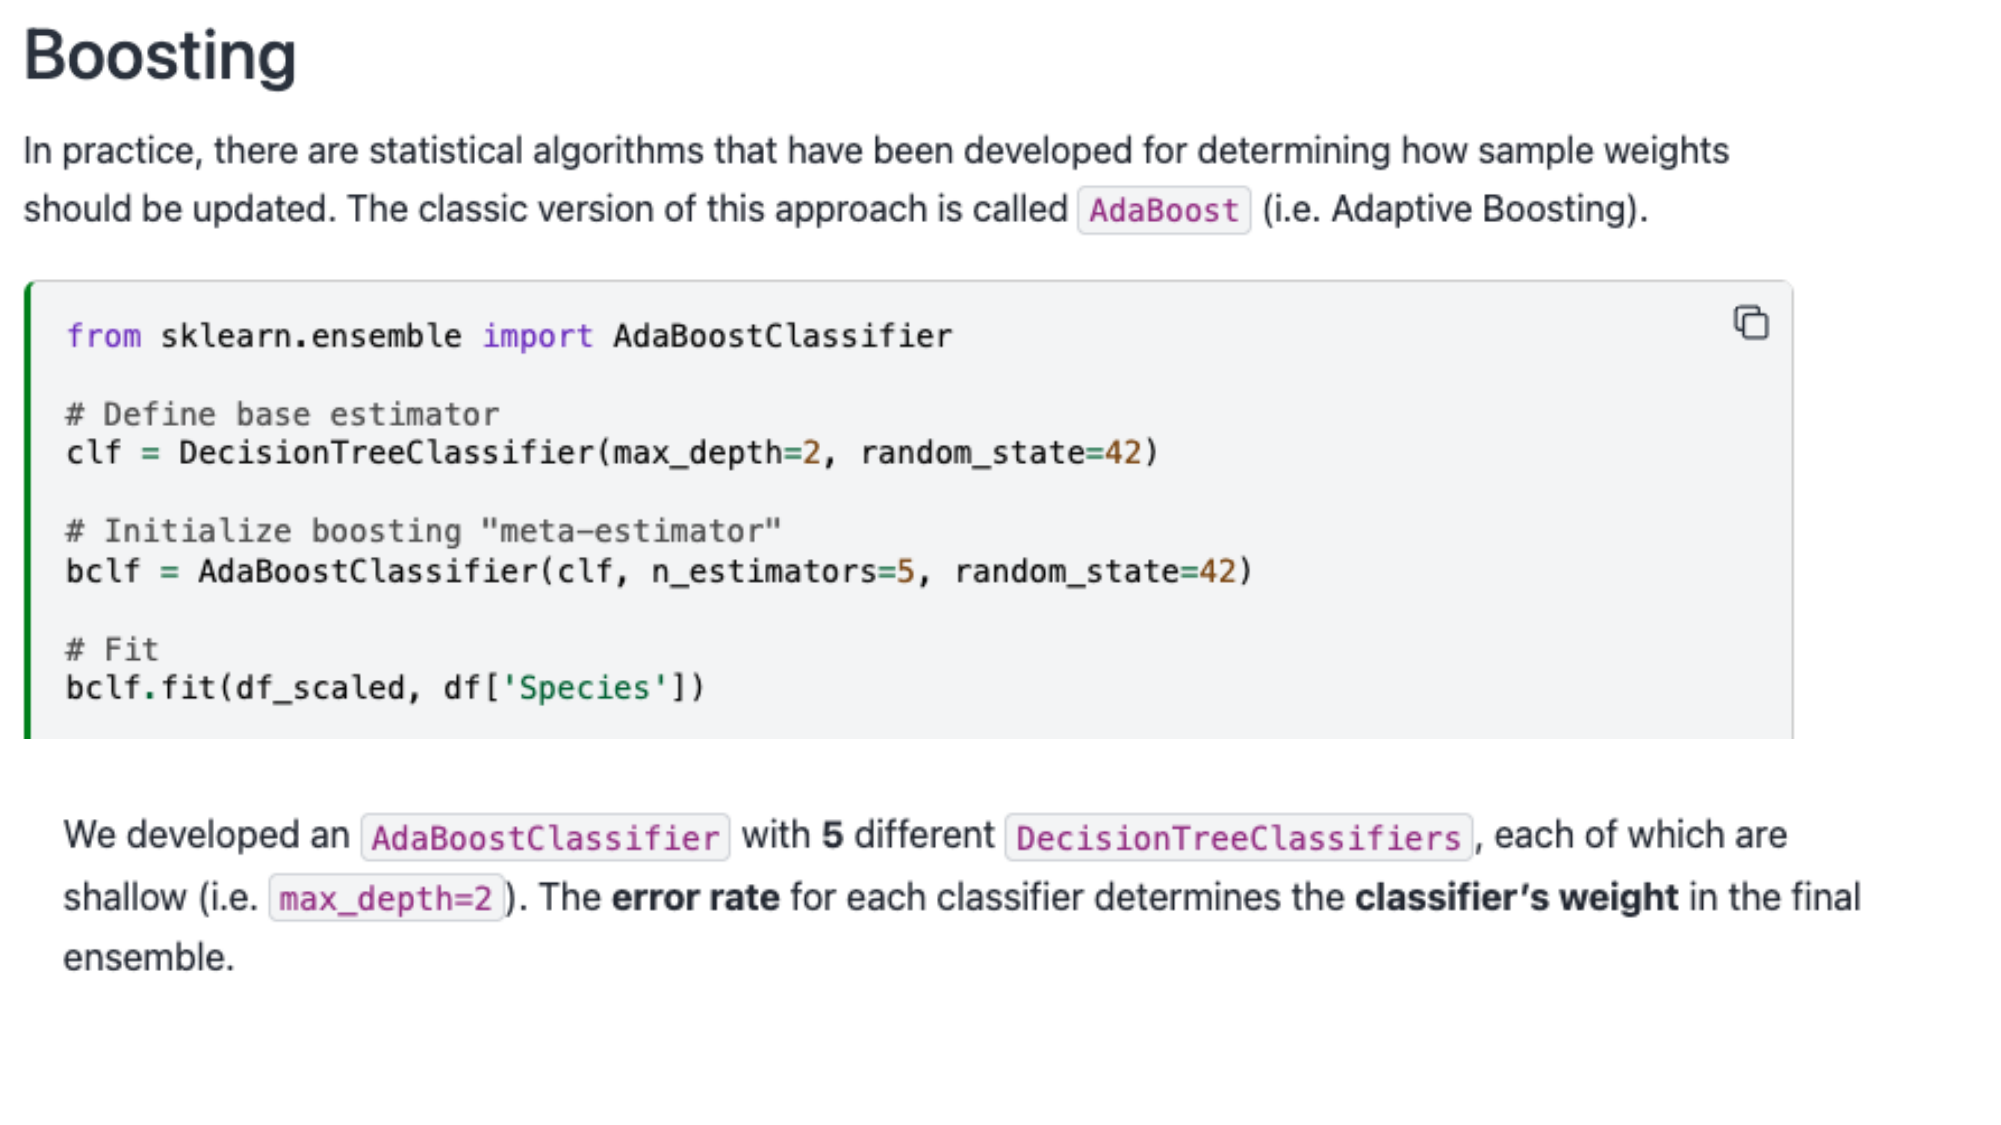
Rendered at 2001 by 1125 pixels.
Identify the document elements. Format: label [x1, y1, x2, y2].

picture [0, 0, 1799, 740]
picture [22, 795, 1887, 1015]
